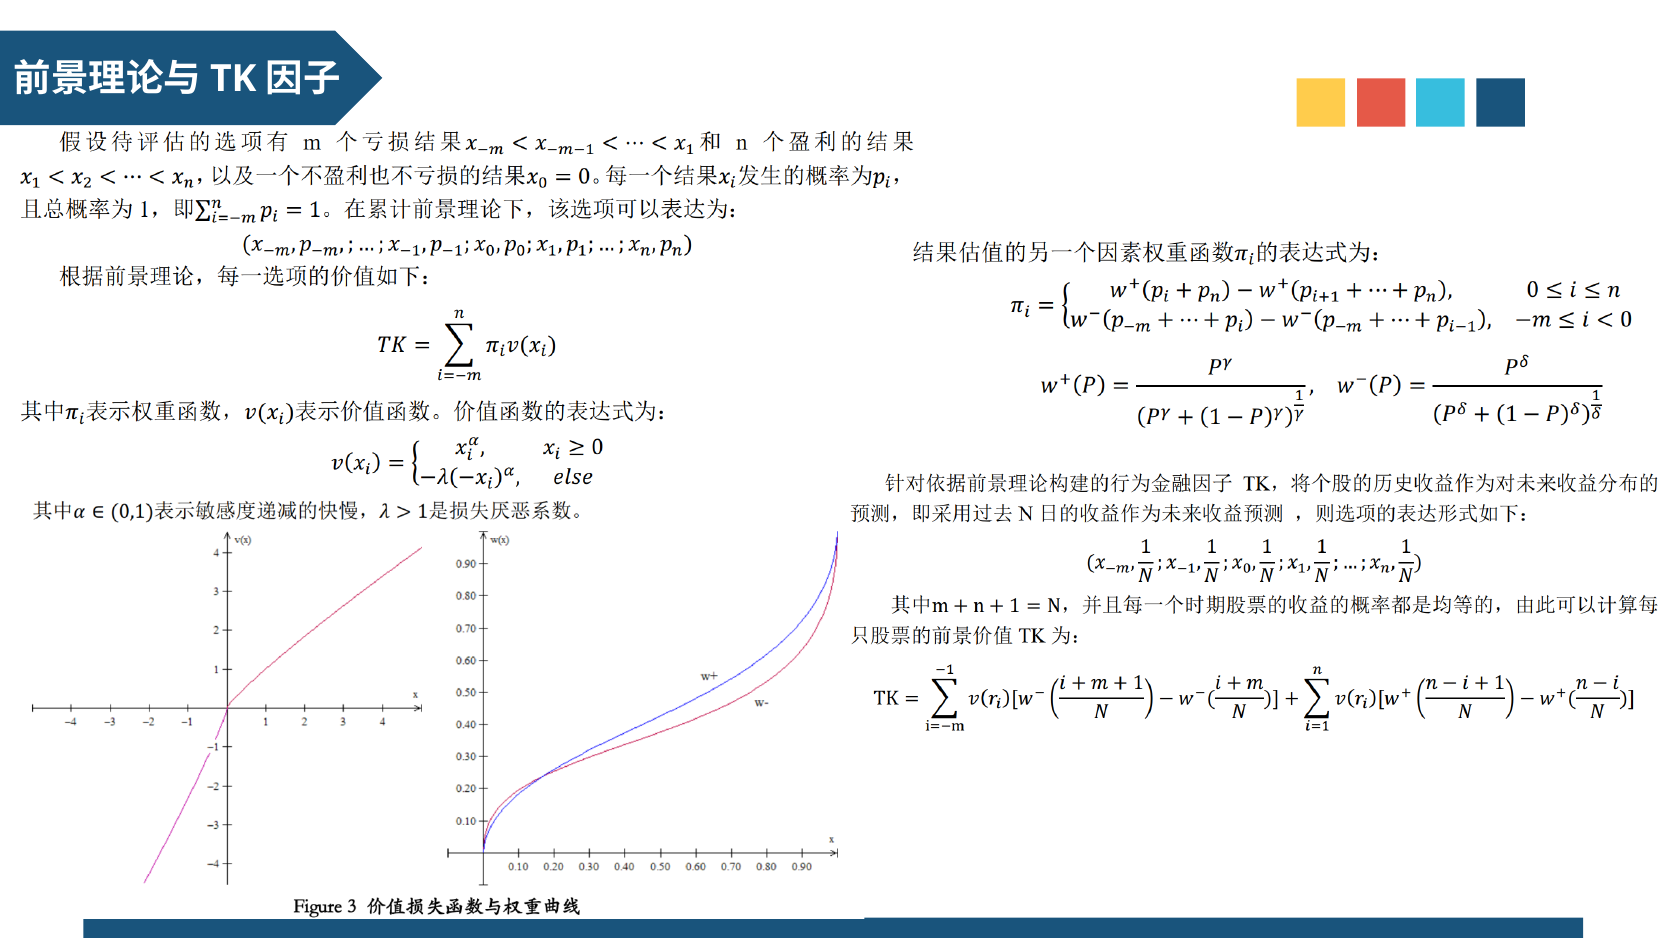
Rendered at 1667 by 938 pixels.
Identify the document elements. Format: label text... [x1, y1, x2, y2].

text_box [1295, 76, 1347, 129]
text_box [0, 28, 354, 46]
picture [12, 126, 1667, 919]
text_box [1355, 76, 1408, 129]
text_box [0, 48, 385, 128]
text_box [1474, 76, 1527, 129]
text_box [81, 915, 1585, 938]
text_box 前景理论与TK因子 [0, 46, 356, 107]
text_box [1414, 76, 1467, 129]
